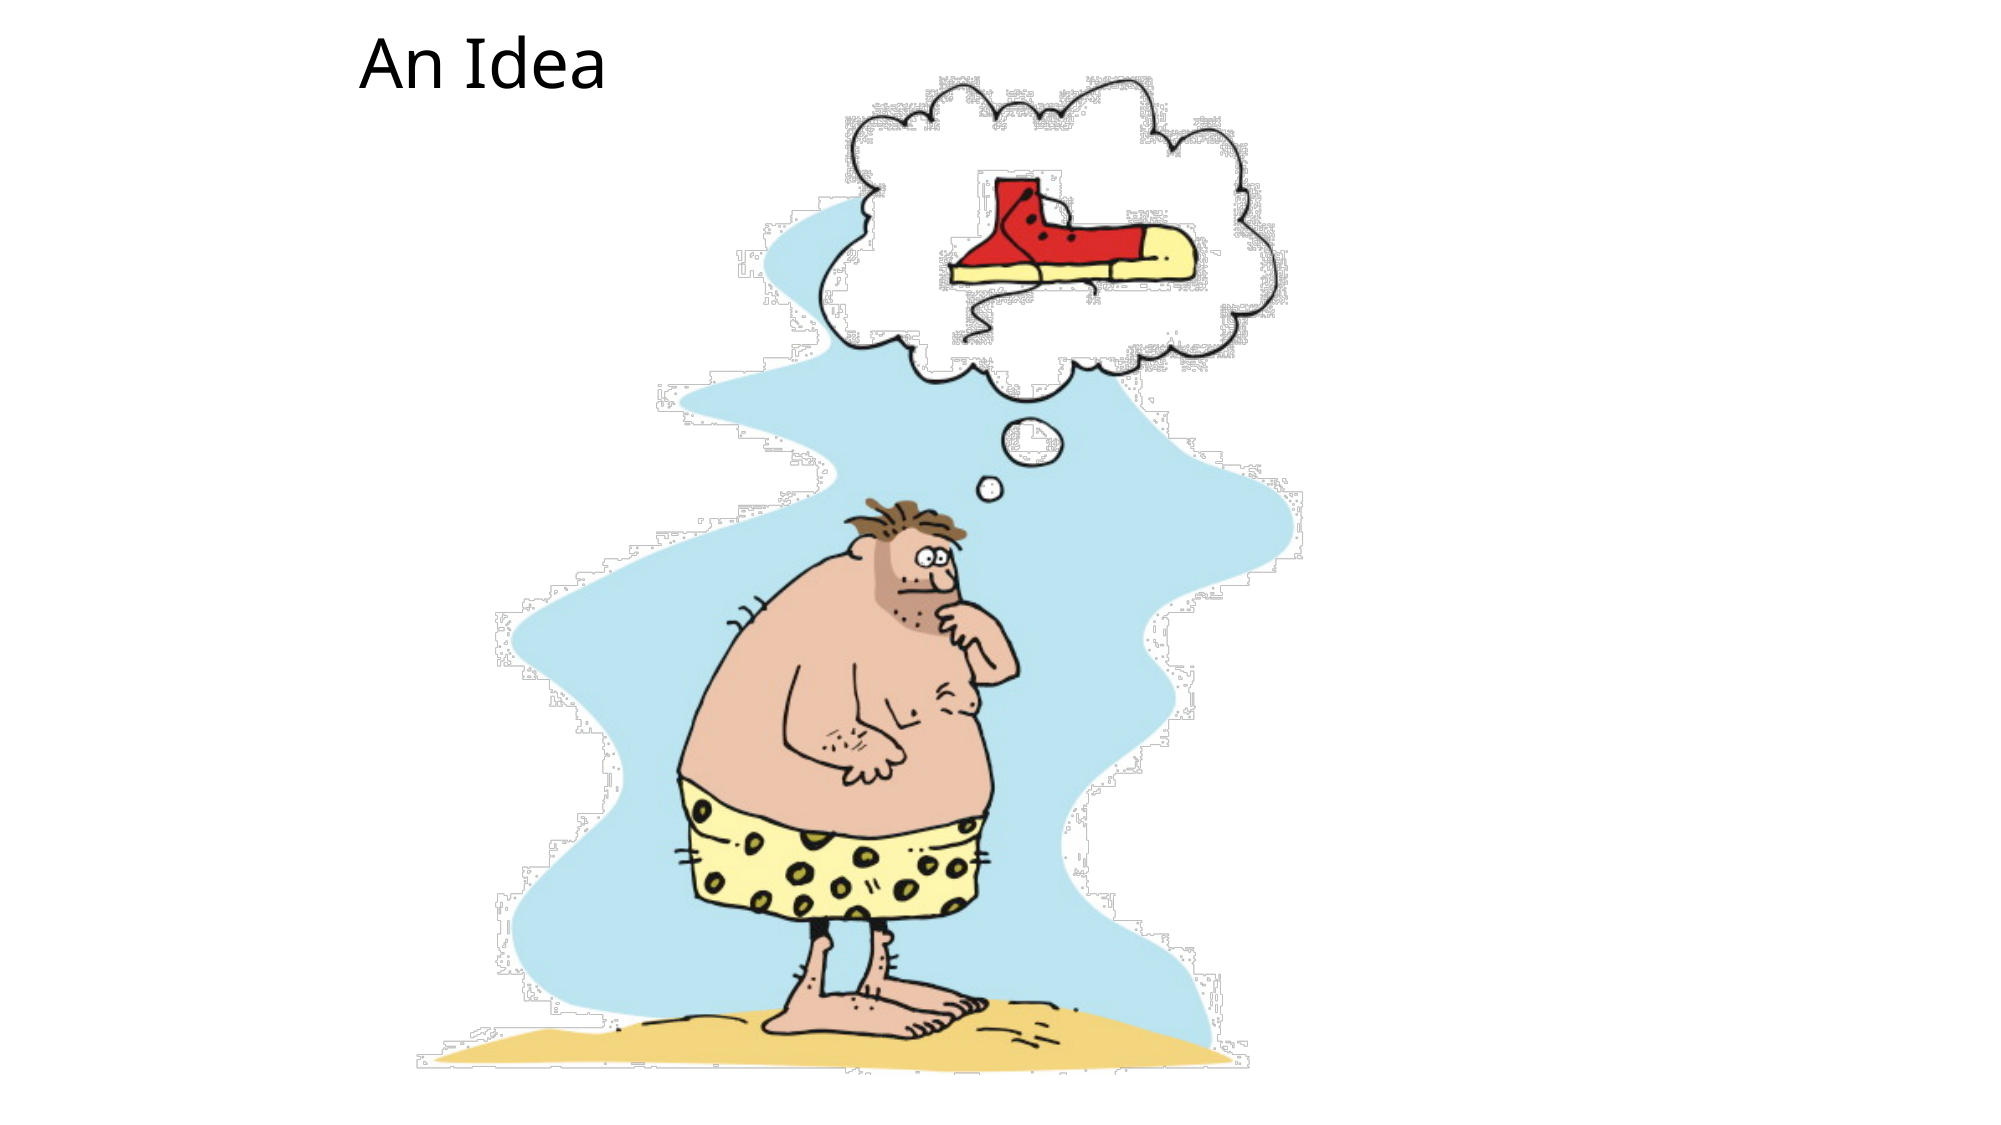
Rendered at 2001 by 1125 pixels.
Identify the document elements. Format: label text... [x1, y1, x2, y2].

picture [337, 50, 1663, 1075]
text_box An Idea [359, 16, 1641, 50]
